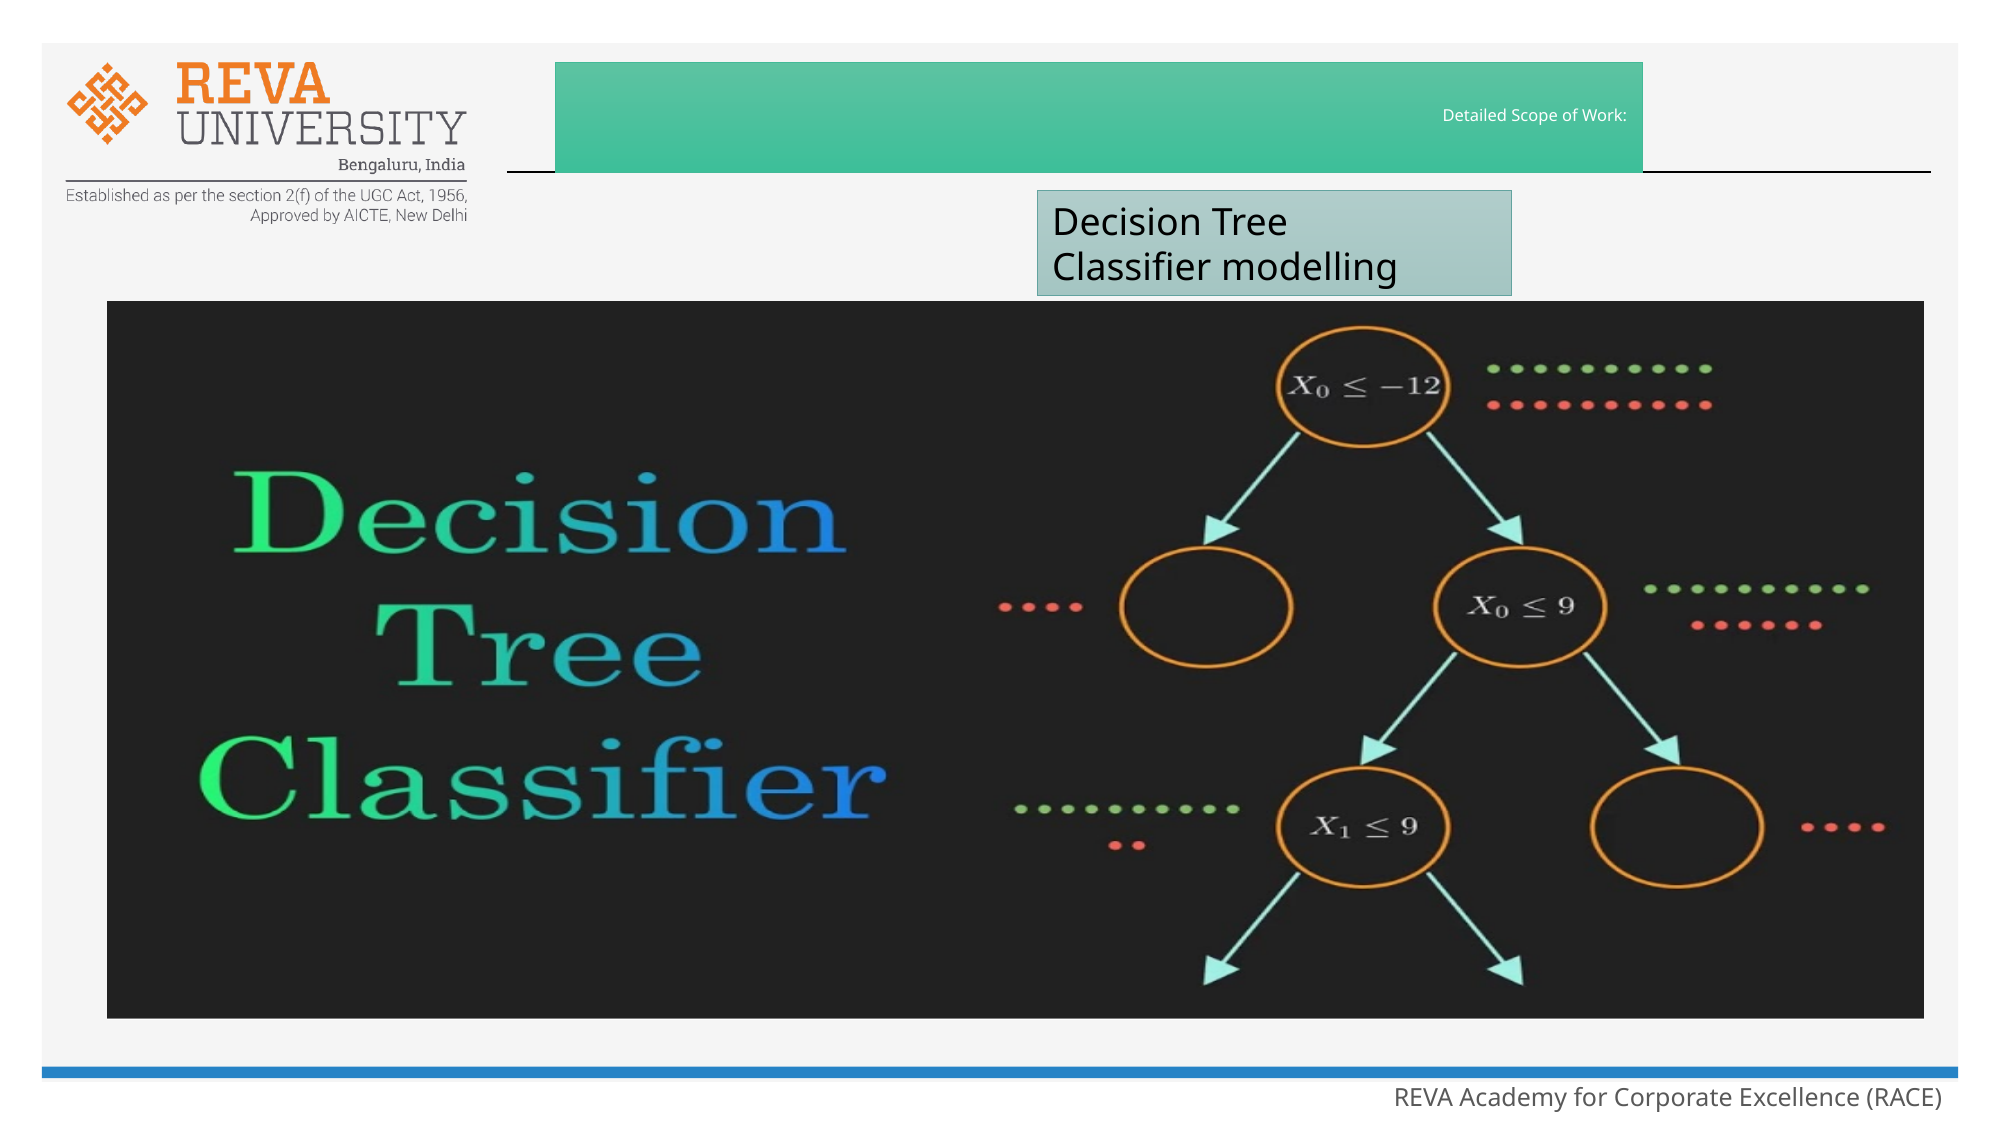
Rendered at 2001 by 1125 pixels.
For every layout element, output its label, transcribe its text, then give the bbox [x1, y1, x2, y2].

title Detailed Scope of Work: [555, 62, 1643, 173]
text_box Decision Tree Classifier modelling [1037, 190, 1512, 296]
picture [65, 62, 467, 224]
picture [107, 301, 1924, 1020]
